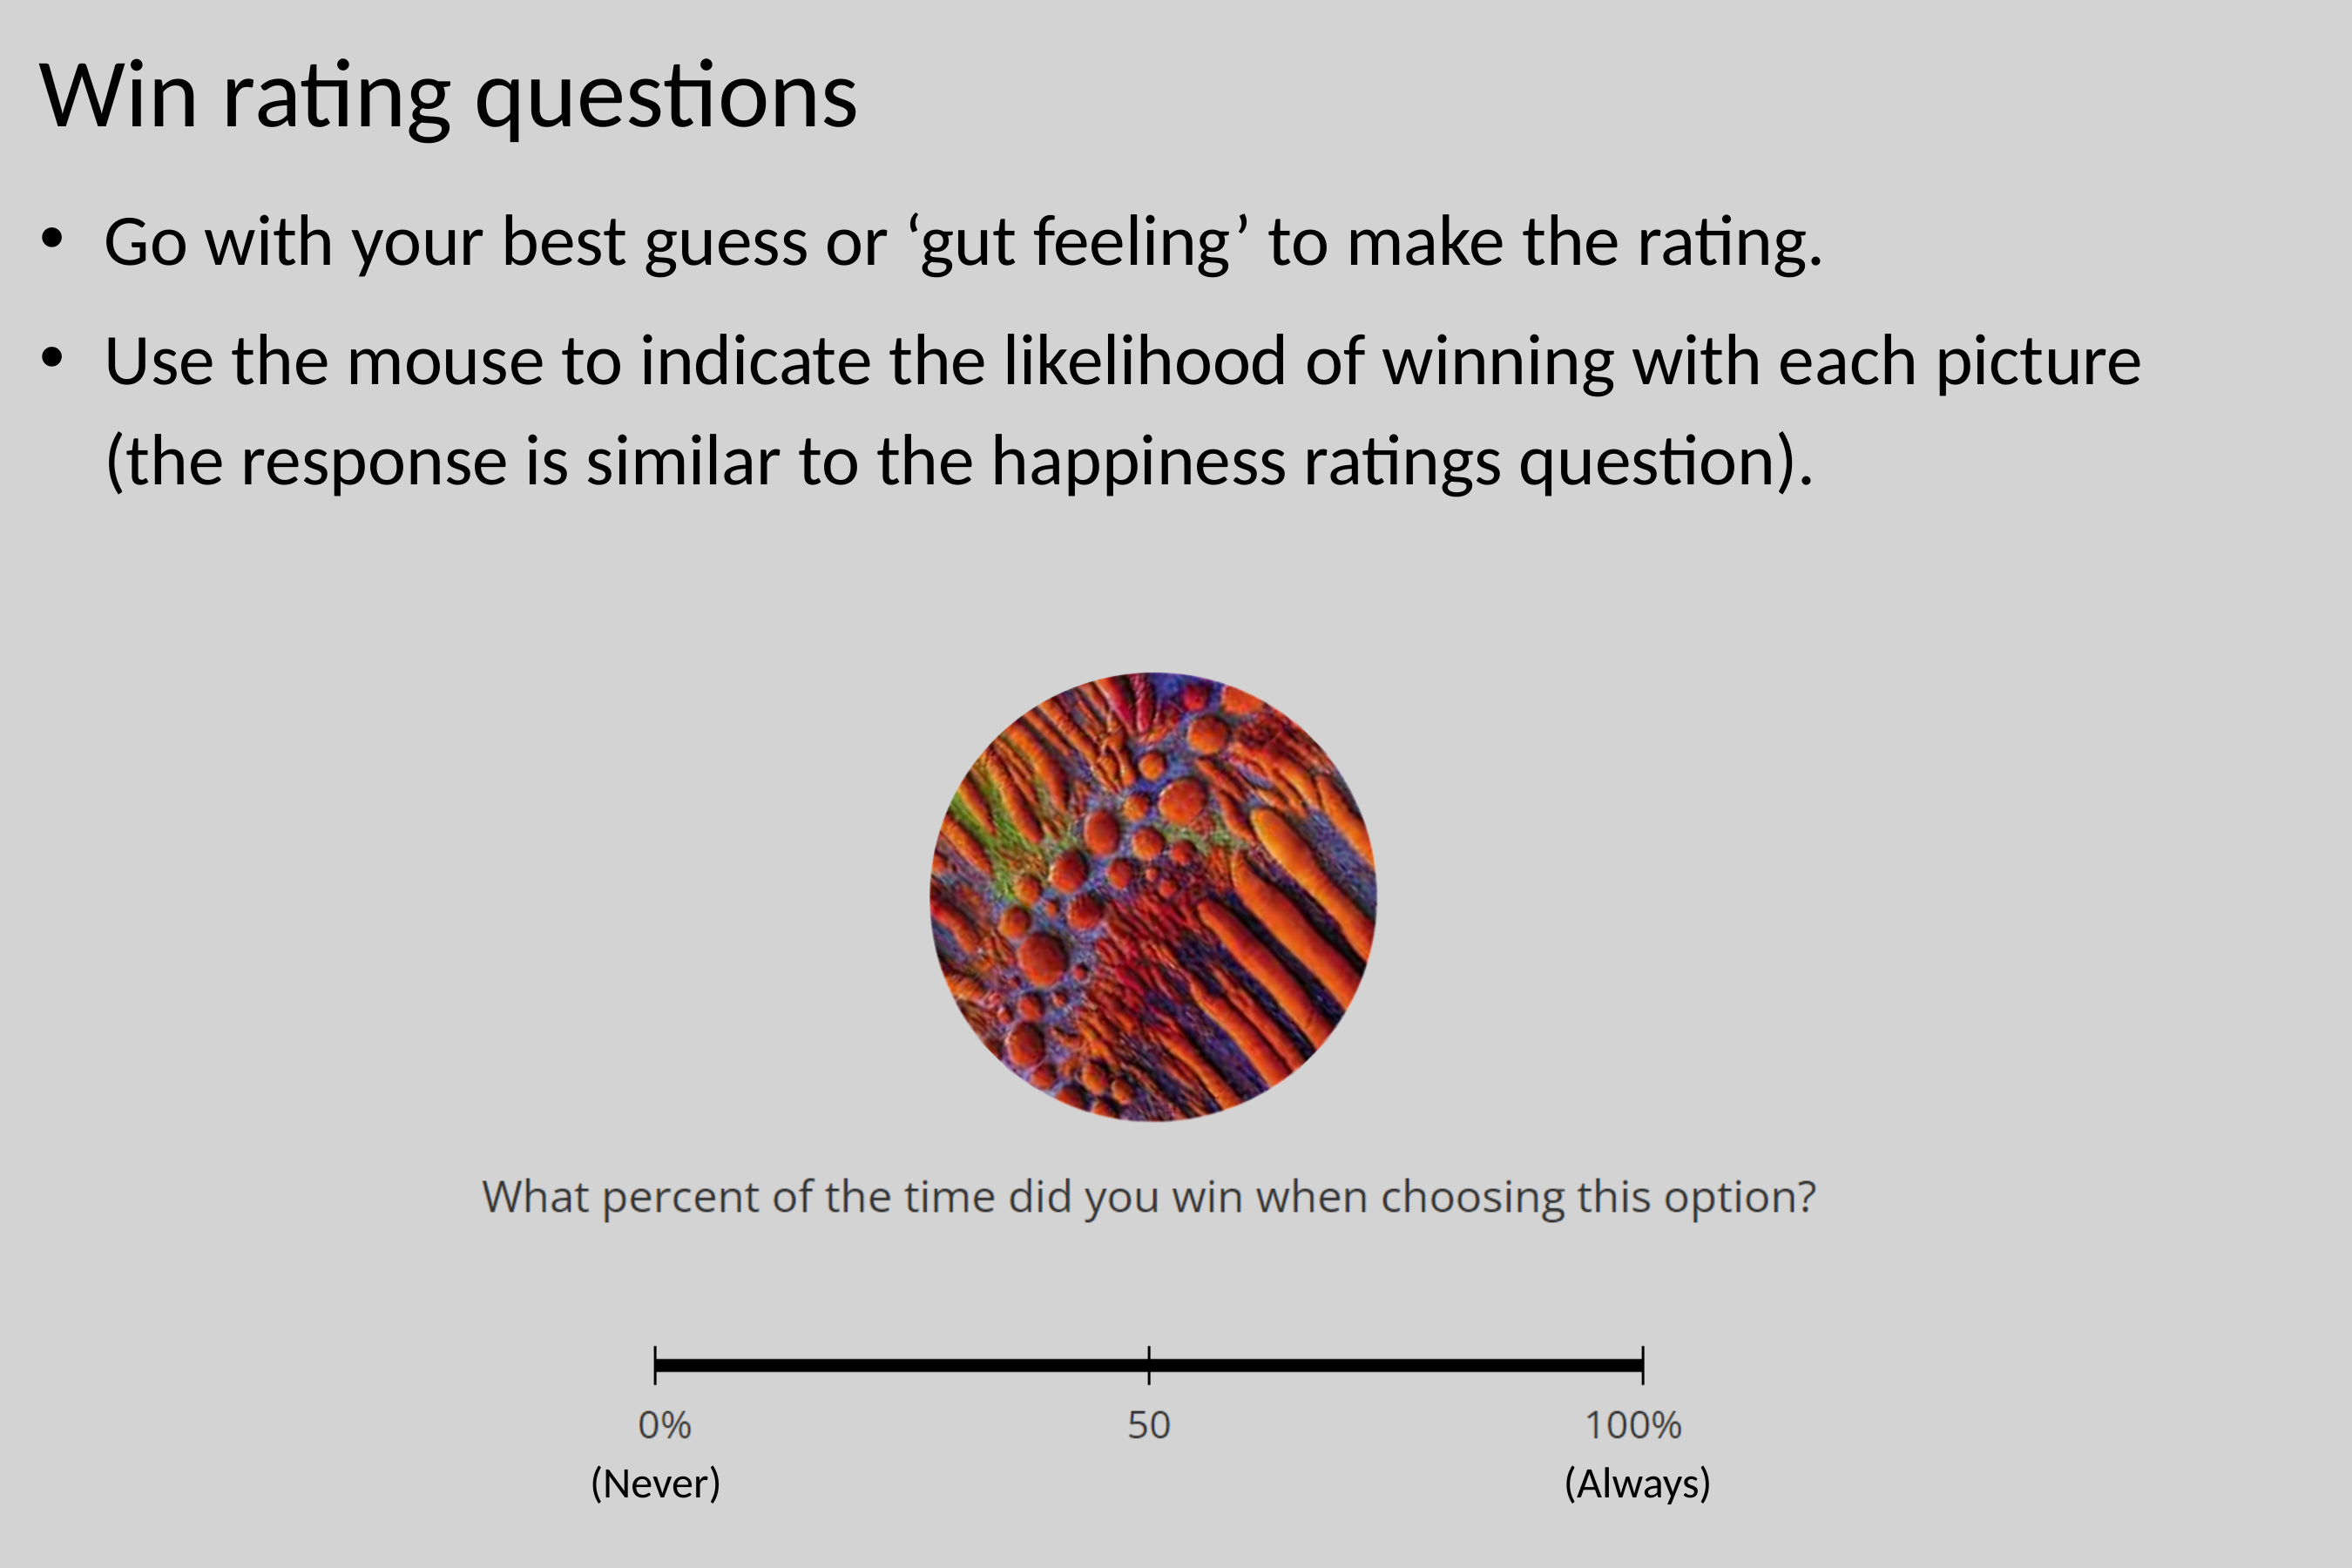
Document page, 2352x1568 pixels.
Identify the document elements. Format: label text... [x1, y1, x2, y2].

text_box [461, 669, 1845, 1514]
text_box Win rating questions [26, 4, 2326, 153]
text_box Go with your best guess or ‘gut feeling’ to make the rating. Use the mouse to indicate the likelihood of winning with each picture (the response is similar to the happiness ratings question). [26, 173, 2275, 506]
